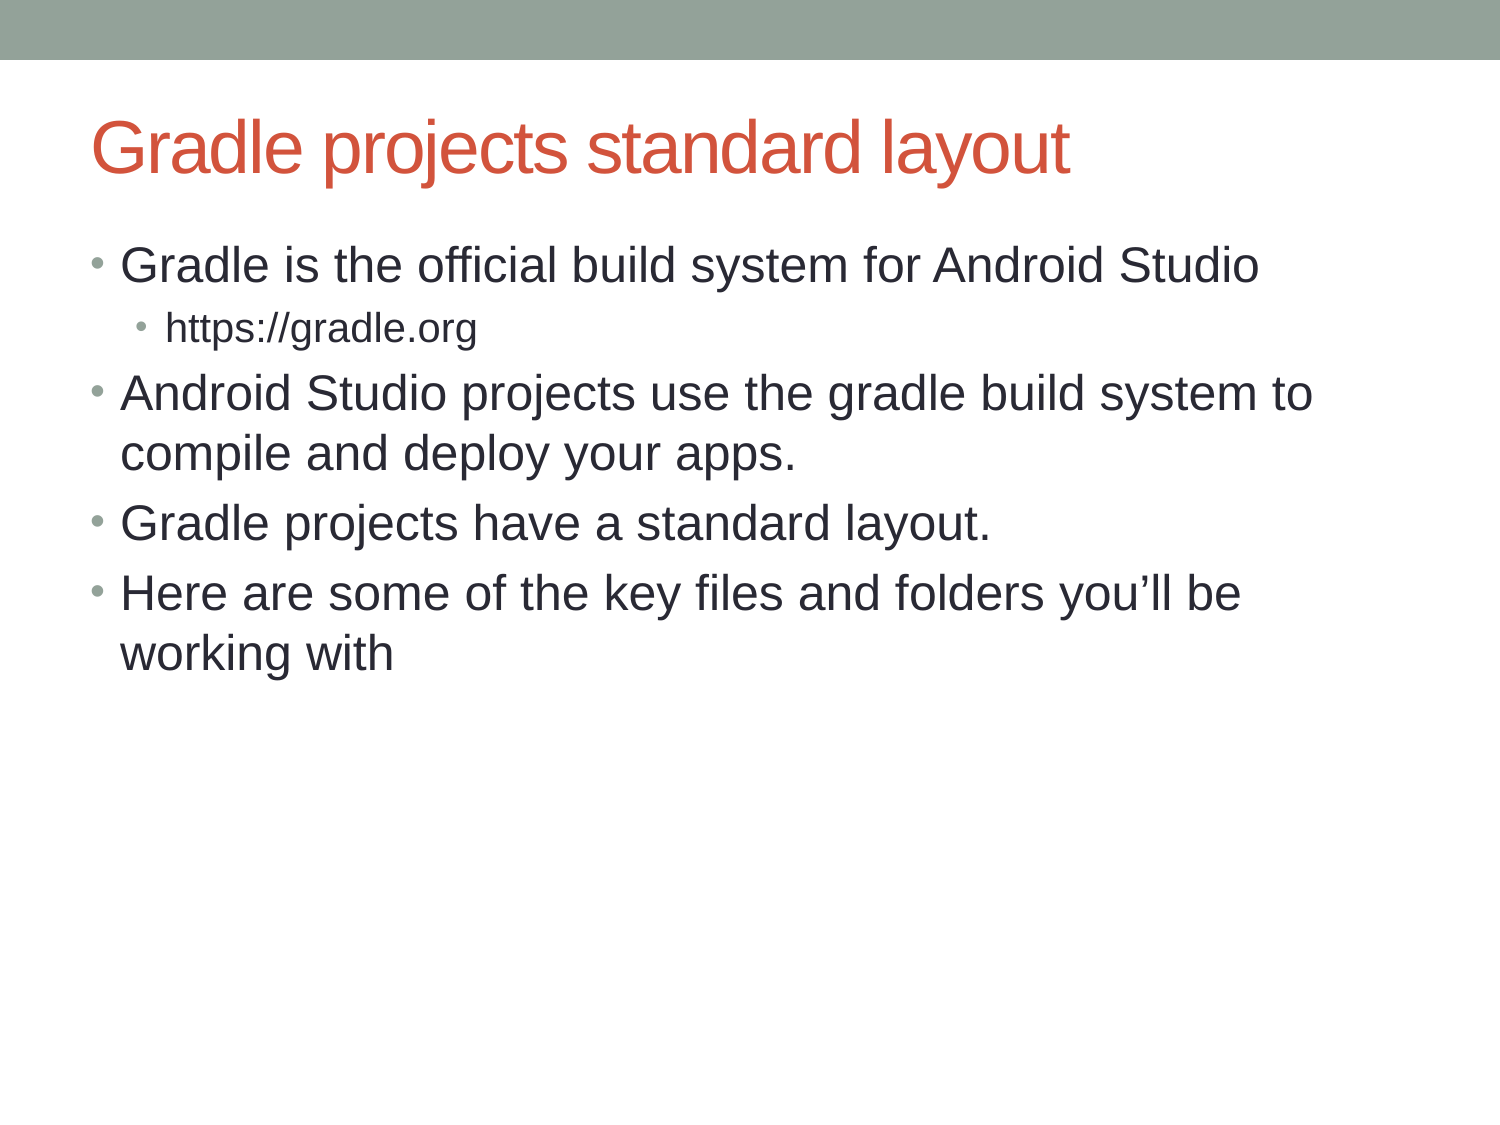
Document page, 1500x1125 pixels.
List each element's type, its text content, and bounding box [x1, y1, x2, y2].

title Gradle projects standard layout [75, 87, 1425, 200]
list Gradle is the official build system for Android Studio https://gradle.org Android Studio projects use the gradle build system to compile and deploy your apps. Gradle projects have a standard layout. Here are some of the key files and folders you’ll be working with [75, 224, 1425, 1063]
